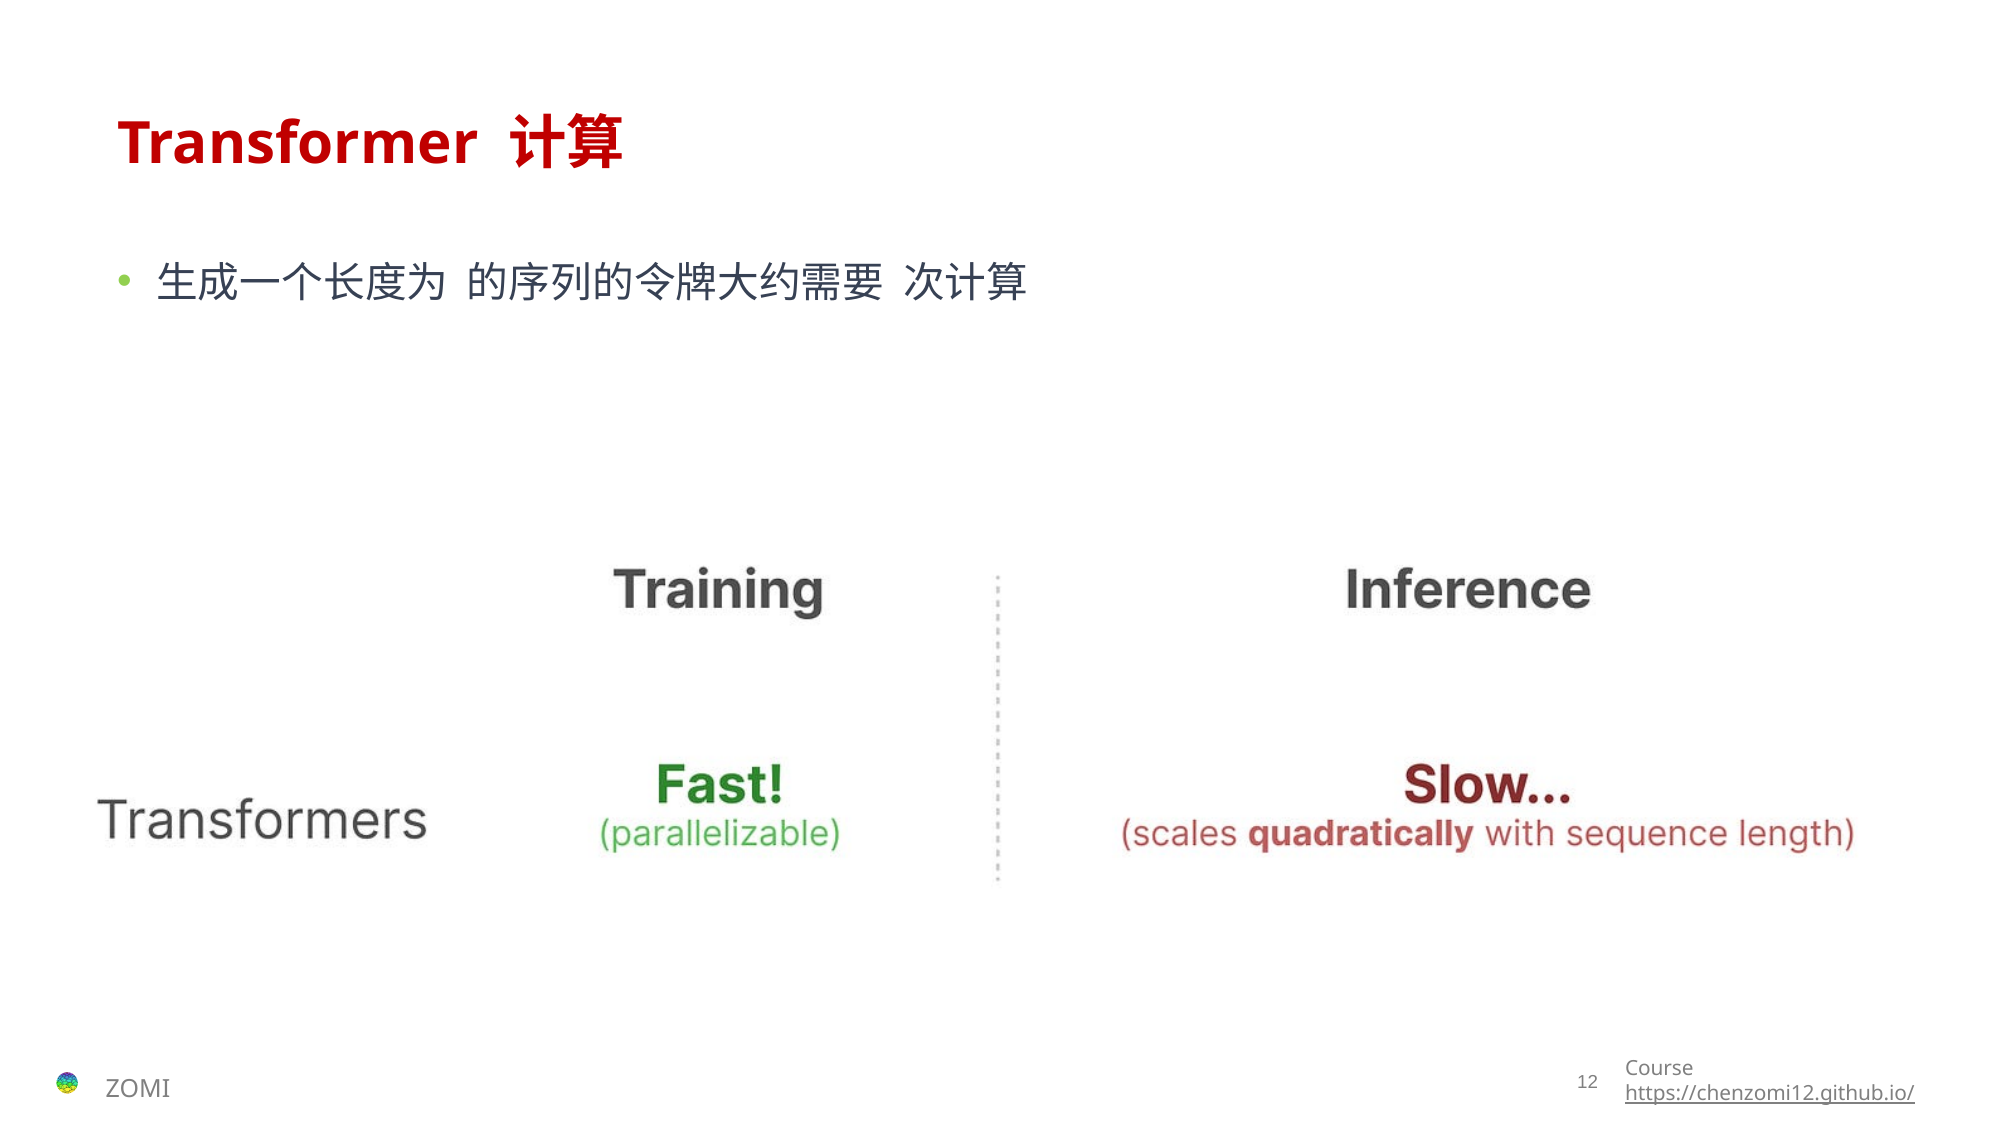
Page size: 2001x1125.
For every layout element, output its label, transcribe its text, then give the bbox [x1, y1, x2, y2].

picture [85, 555, 1918, 903]
title Transformer 计算 [102, 91, 1901, 189]
picture [57, 1073, 77, 1093]
